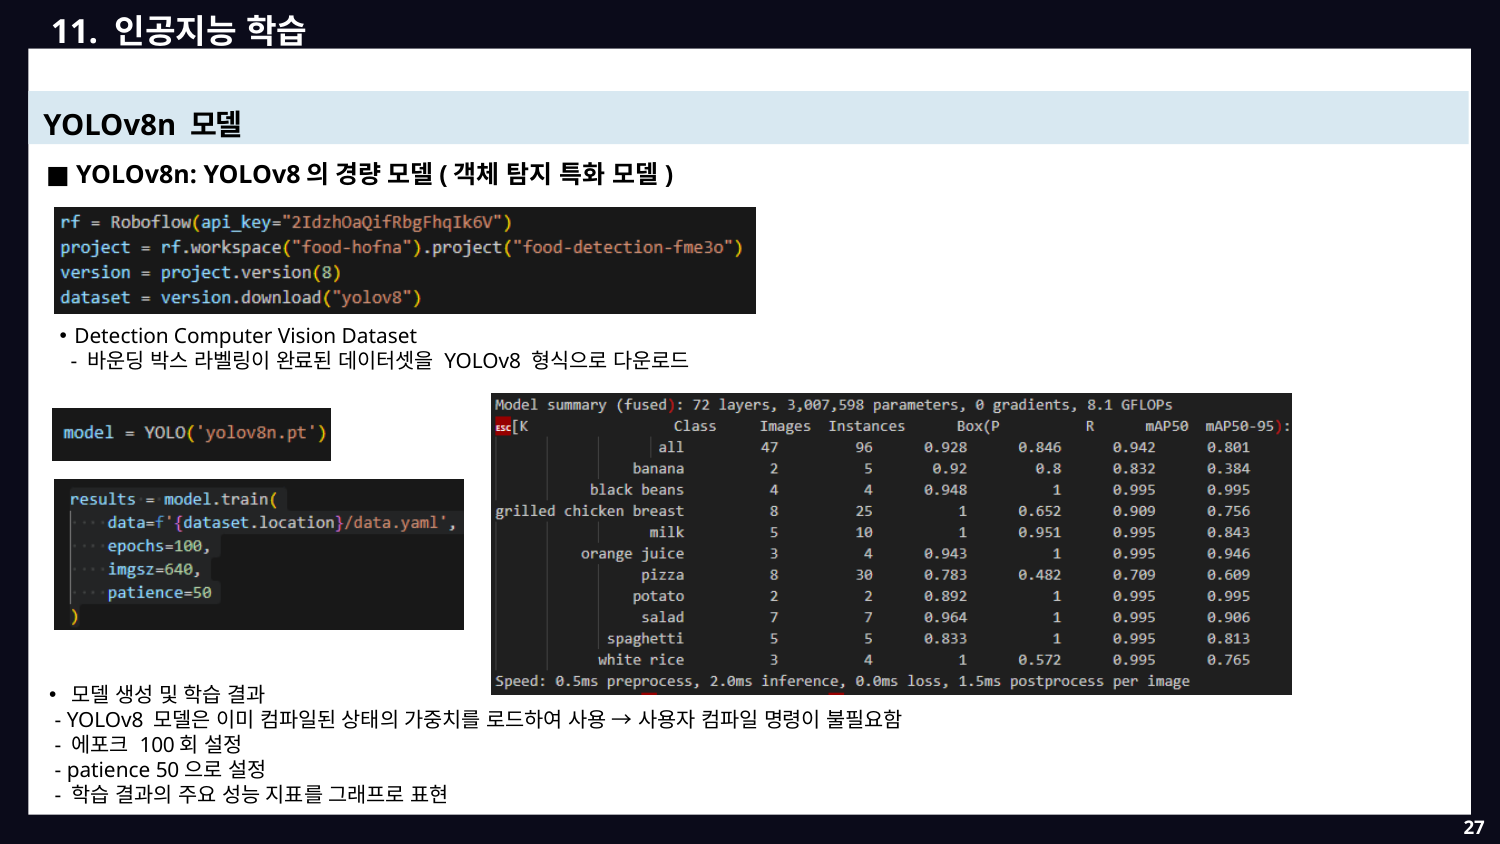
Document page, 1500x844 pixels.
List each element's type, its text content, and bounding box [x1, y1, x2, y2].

text_box ■ YOLOv8n: YOLOv8의 경량 모델(객체 탐지 특화 모델) [31, 145, 736, 193]
slide_number 27 [1410, 795, 1500, 844]
picture [52, 407, 331, 461]
picture [53, 478, 464, 631]
text_box 모델 생성 및 학습 결과 - YOLOv8 모델은 이미 컴파일된 상태의 가중치를 로드하여 사용 → 사용자 컴파일 명령이 불필요함 - 에포크 100회 설정 - patience 50으로 설정 - 학습 결과의 주요 성능 지표를 그래프로 표현 [34, 674, 918, 814]
picture [490, 393, 1292, 695]
text_box Detection Computer Vision Dataset - 바운딩 박스 라벨링이 완료된 데이터셋을 YOLOv8 형식으로 다운로드 [44, 315, 863, 381]
picture [53, 207, 756, 314]
text_box 11. 인공지능 학습 [24, 0, 1476, 49]
text_box YOLOv8n 모델 [28, 91, 1469, 145]
